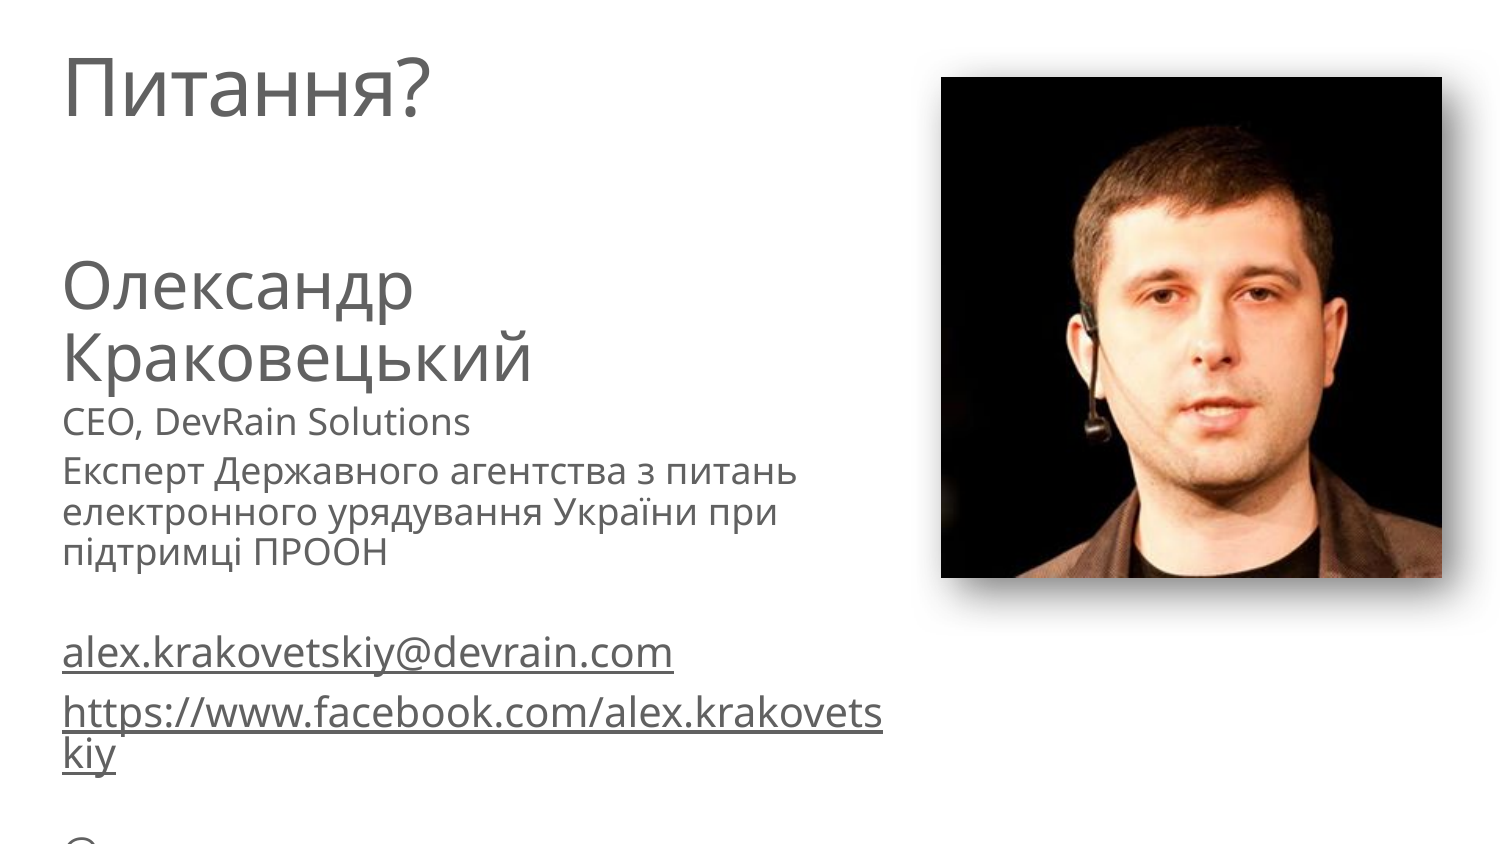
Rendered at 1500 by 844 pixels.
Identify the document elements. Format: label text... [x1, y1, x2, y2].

picture [941, 77, 1442, 578]
title Питання? [44, 35, 1456, 147]
list Олександр Краковецький CEO, DevRain Solutions Експерт Державного агентства з питань електронного урядування України при підтримці ПРООН alex.krakovetskiy@devrain.com https://www.facebook.com/alex.krakovetskiy @msugvnua [44, 147, 907, 746]
